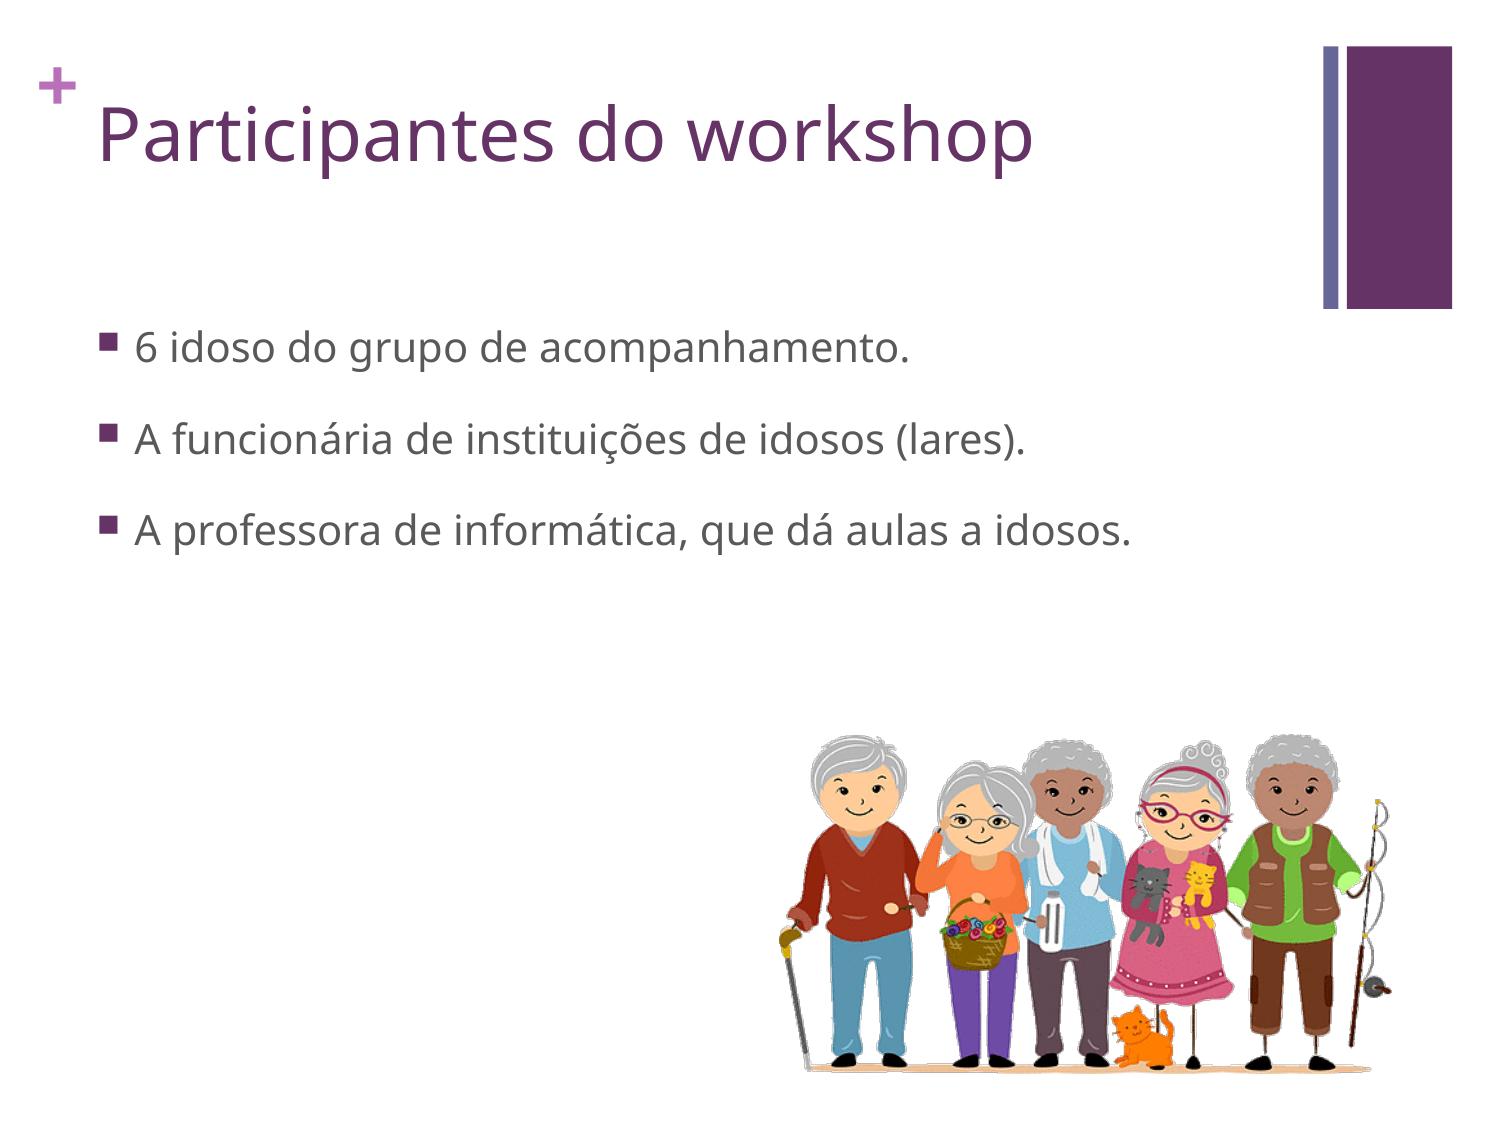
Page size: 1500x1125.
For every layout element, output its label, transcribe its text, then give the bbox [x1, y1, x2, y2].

title Participantes do workshop [81, 79, 1322, 263]
list 6 idoso do grupo de acompanhamento. A funcionária de instituições de idosos (lares). A professora de informática, que dá aulas a idosos. [81, 313, 1322, 753]
picture [778, 734, 1392, 1075]
